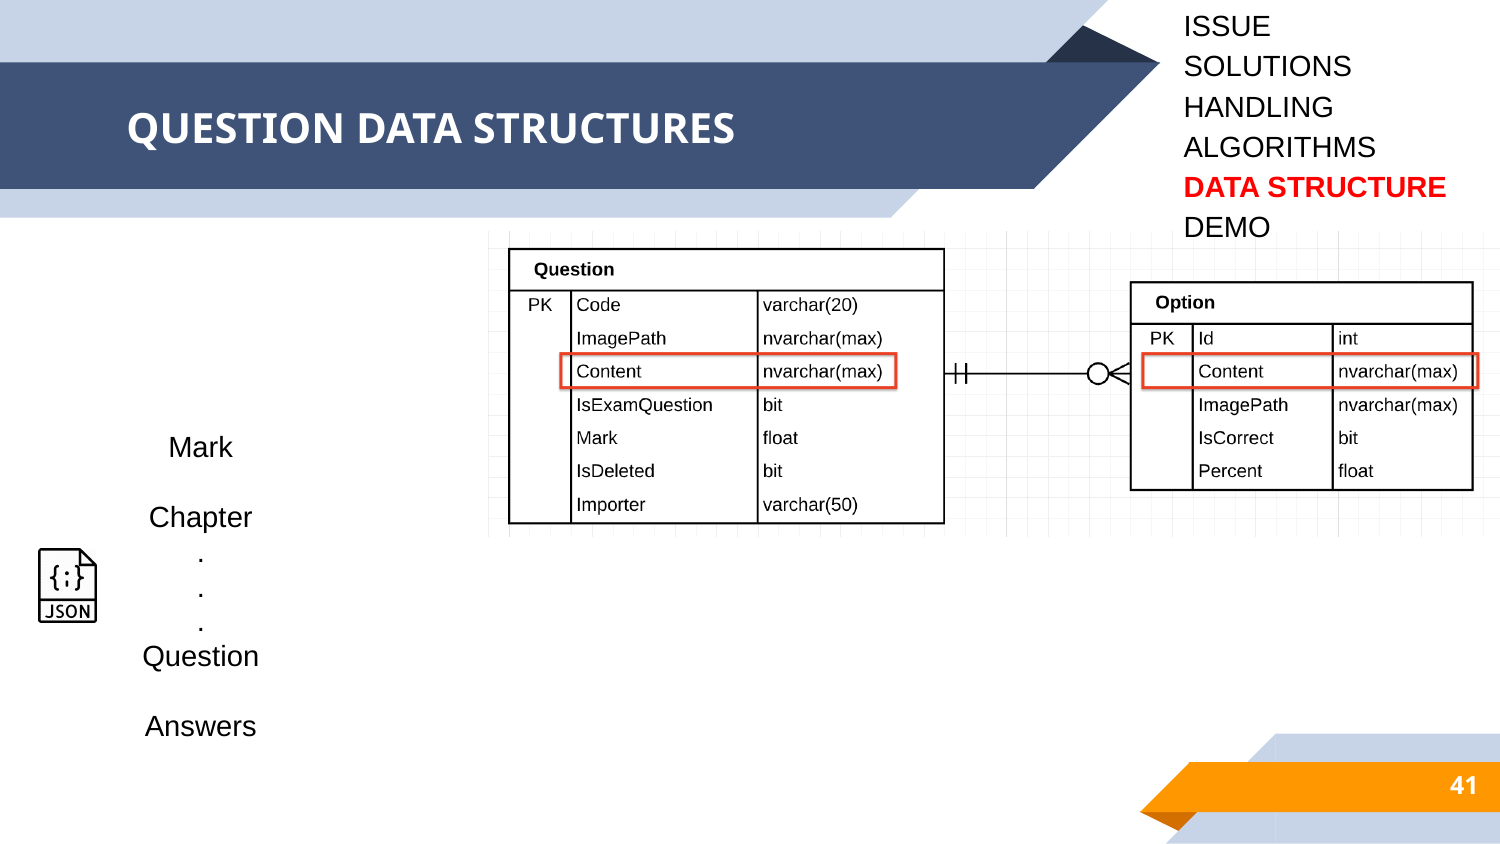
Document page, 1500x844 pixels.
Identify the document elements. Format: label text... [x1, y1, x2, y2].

title QUESTION DATA STRUCTURES [111, 64, 1126, 190]
text_box Mark Chapter . . . Question Answers [127, 420, 275, 789]
picture [38, 548, 97, 624]
picture [487, 231, 1500, 537]
text_box ISSUE SOLUTIONS HANDLING ALGORITHMS DATA STRUCTURE DEMO [1168, 0, 1471, 230]
slide_number ‹#› [1249, 760, 1494, 813]
